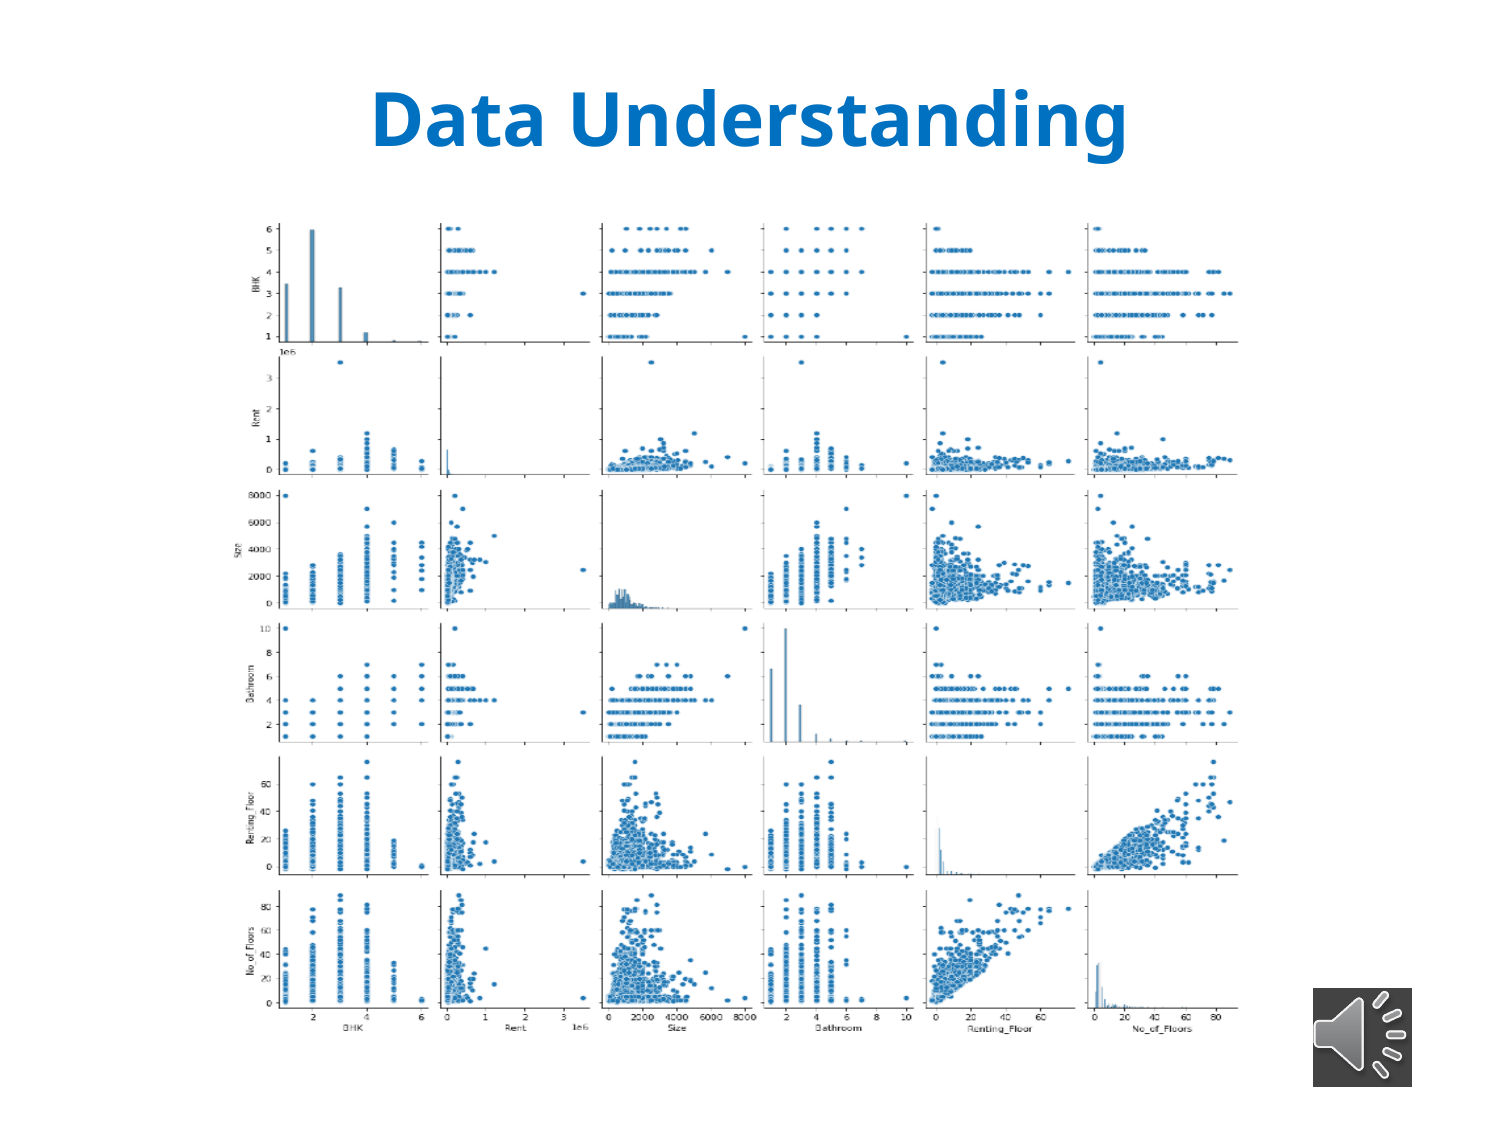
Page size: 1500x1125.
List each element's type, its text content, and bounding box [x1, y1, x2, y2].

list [224, 187, 1276, 1051]
picture [1312, 987, 1413, 1088]
title Data Understanding [75, 45, 1425, 188]
